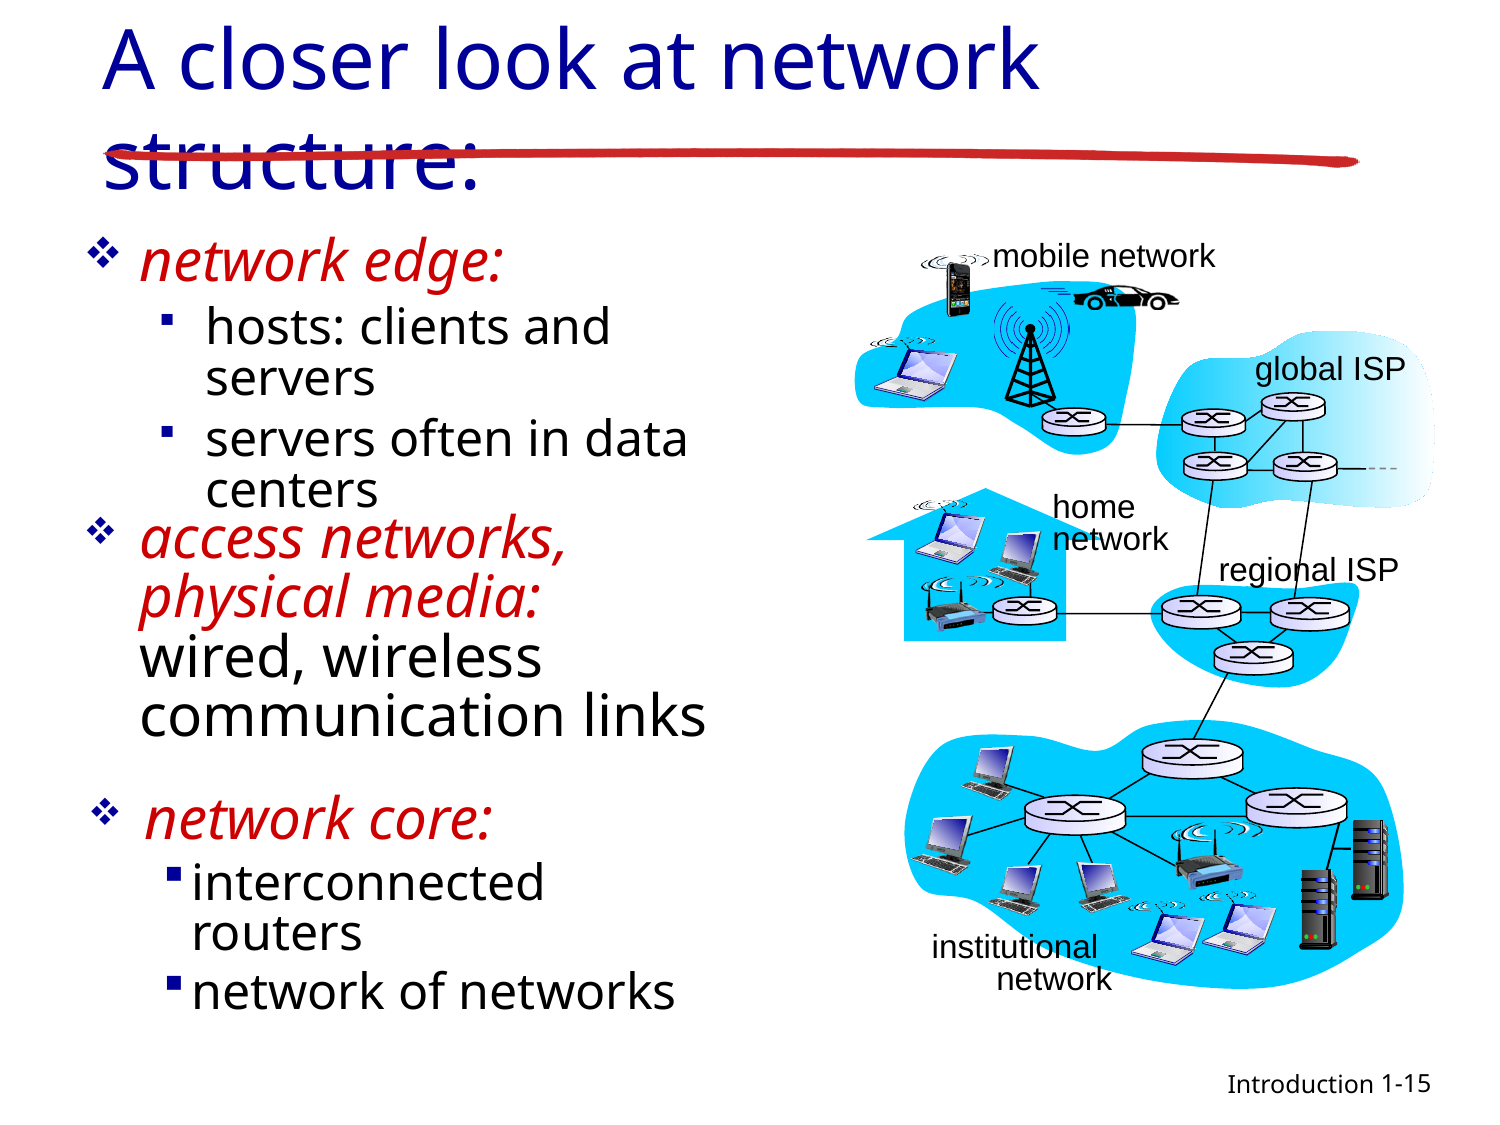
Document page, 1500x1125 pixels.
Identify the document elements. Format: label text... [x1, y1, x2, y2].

text_box access networks, physical media: wired, wireless communication links [68, 503, 730, 736]
list network edge: hosts: clients and servers servers often in data centers [68, 226, 759, 399]
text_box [853, 226, 1437, 1006]
picture [98, 143, 1374, 173]
slide_number 1-15 [1365, 1059, 1477, 1106]
footer Introduction [914, 1060, 1391, 1109]
title A closer look at network structure: [87, 32, 1363, 180]
text_box network core: interconnected routers network of networks [73, 784, 699, 1018]
